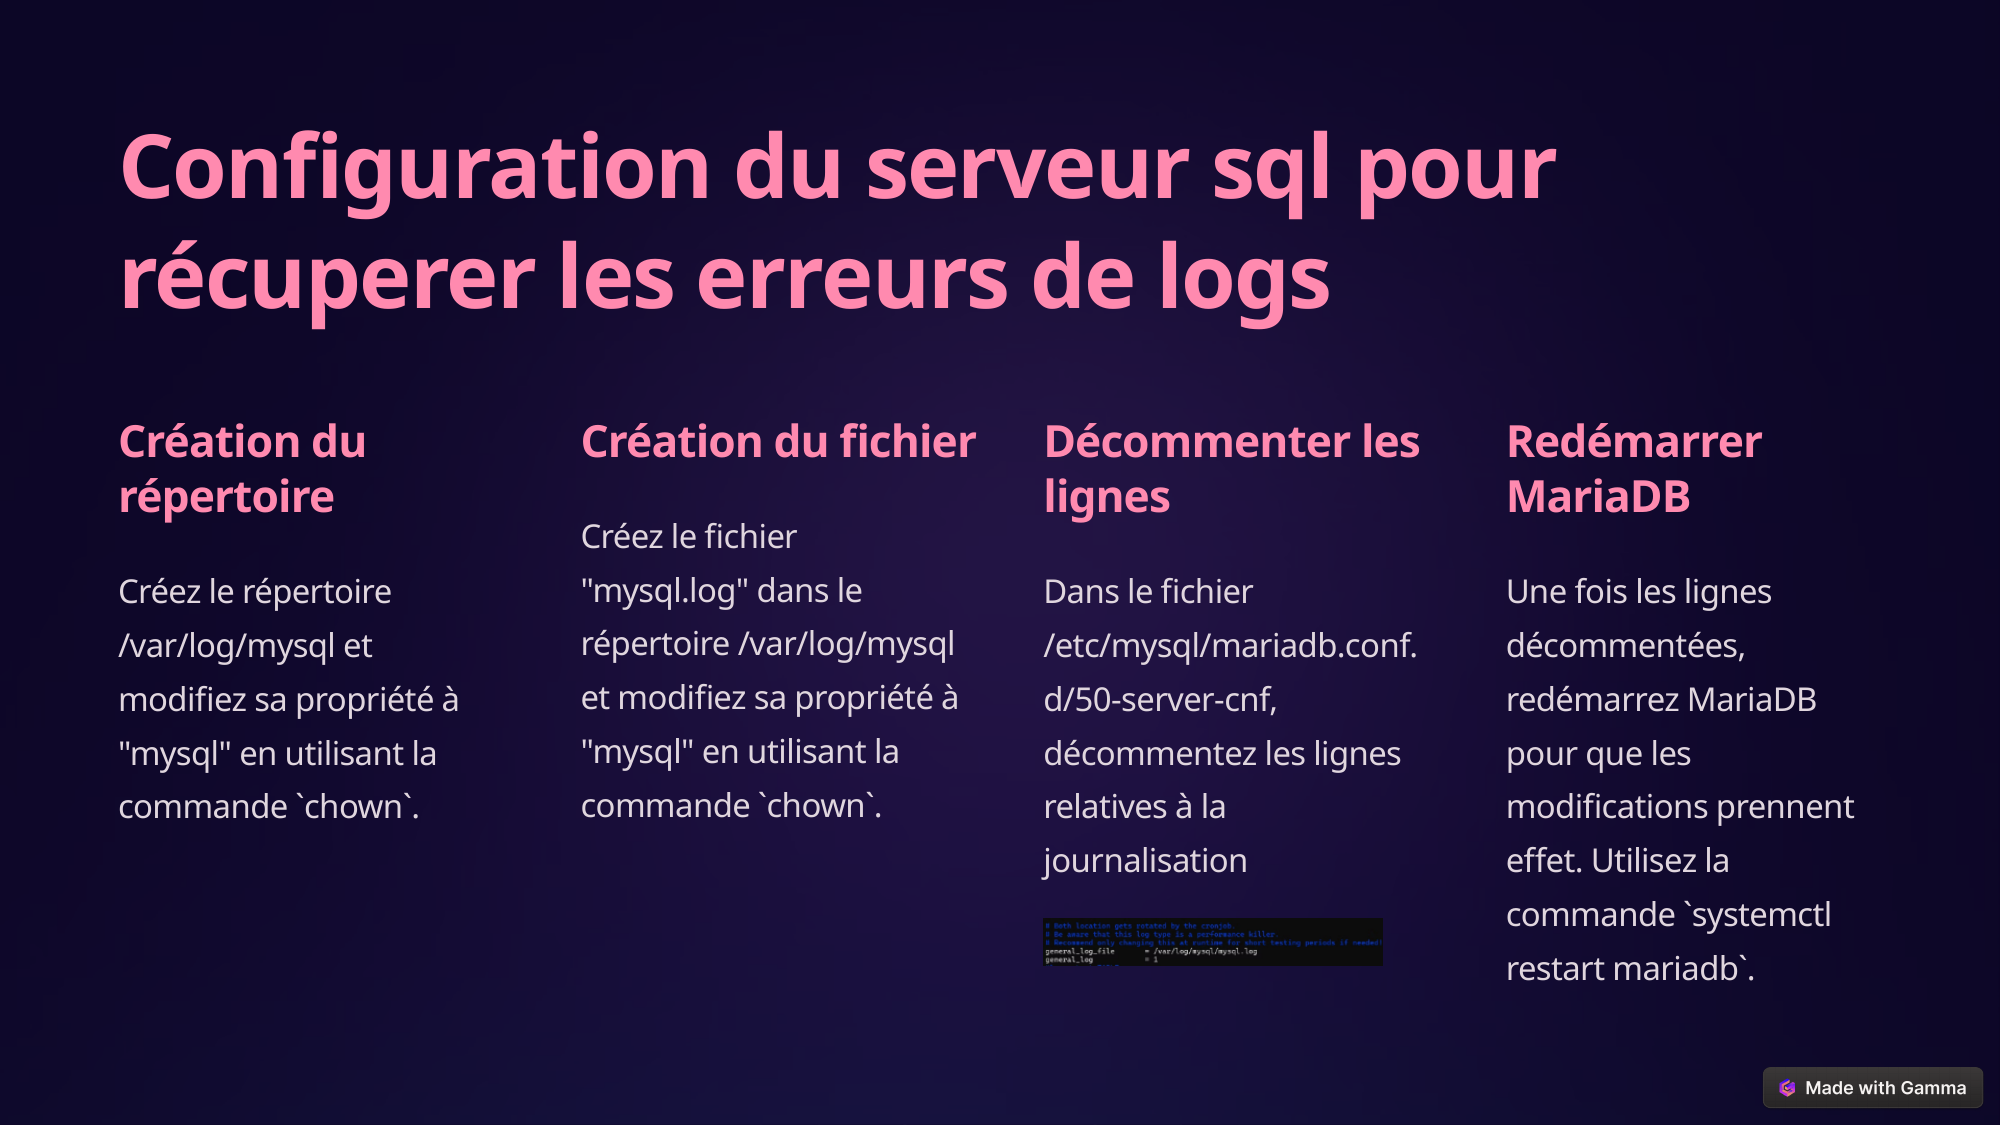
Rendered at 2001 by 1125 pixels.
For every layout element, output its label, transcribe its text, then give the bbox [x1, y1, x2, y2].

text_box Configuration du serveur sql pour récuperer les erreurs de logs [118, 106, 1882, 328]
picture [1043, 918, 1383, 966]
text_box Une fois les lignes décommentées, redémarrez MariaDB pour que les modifications prennent effet. Utilisez la commande `systemctl restart mariadb`. [1505, 556, 1885, 989]
text_box Créez le répertoire /var/log/mysql et modifiez sa propriété à "mysql" en utilisant la commande `chown`. [118, 556, 498, 827]
picture [1755, 1059, 1991, 1116]
text_box Création du répertoire [118, 411, 498, 523]
text_box Créez le fichier "mysql.log" dans le répertoire /var/log/mysql et modifiez sa propriété à "mysql" en utilisant la commande `chown`. [580, 501, 960, 826]
text_box Création du fichier [580, 411, 960, 468]
text_box Dans le fichier /etc/mysql/mariadb.conf.d/50-server-cnf, décommentez les lignes relatives à la journalisation [1043, 556, 1423, 881]
text_box Redémarrer MariaDB [1505, 411, 1885, 523]
text_box Décommenter les lignes [1043, 411, 1423, 523]
